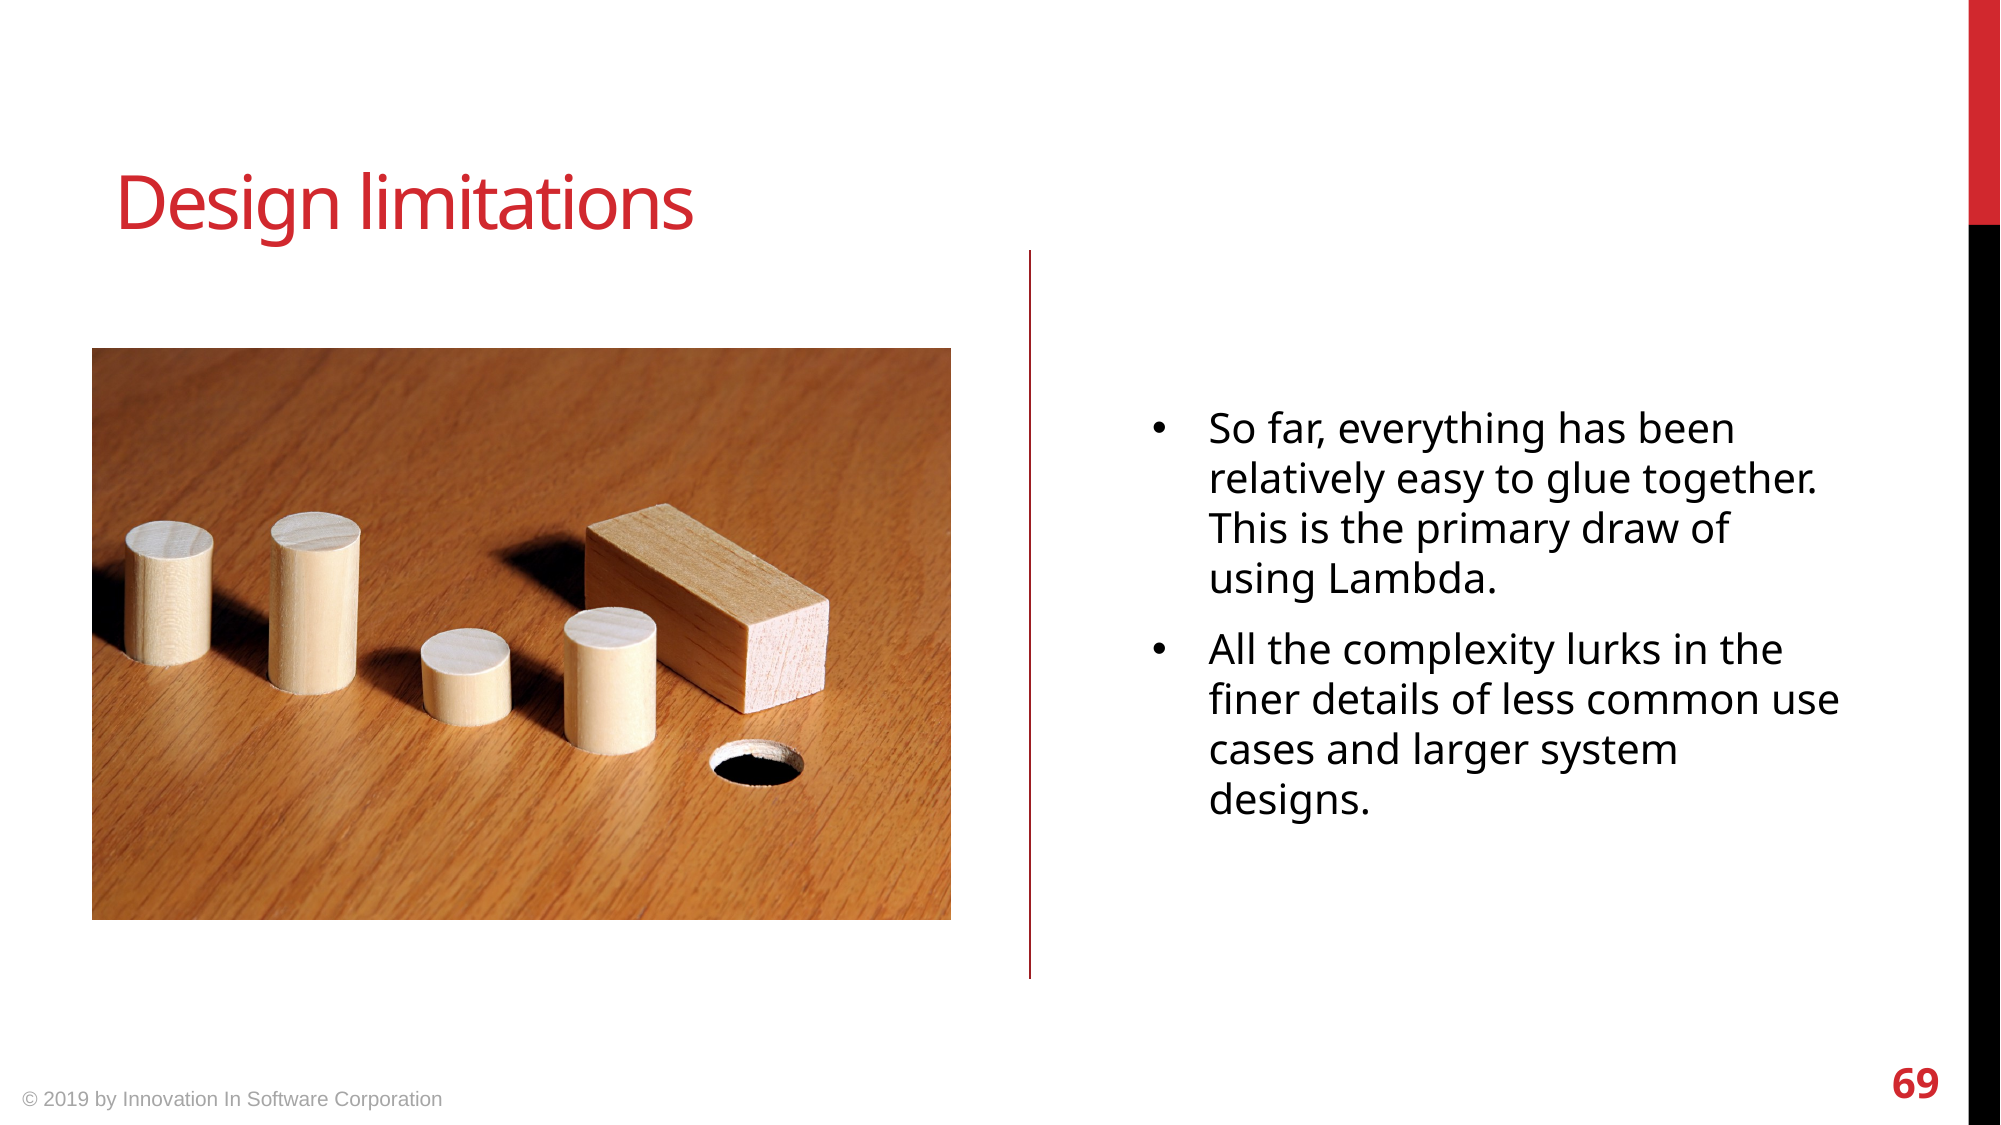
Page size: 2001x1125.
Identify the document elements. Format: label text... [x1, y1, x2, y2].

picture [92, 348, 951, 921]
footer © 2019 by Innovation In Software Corporation [7, 1078, 758, 1125]
list So far, everything has been relatively easy to glue together. This is the primary draw of using Lambda. All the complexity lurks in the finer details of less common use cases and larger system designs. [1137, 235, 1858, 990]
title Design limitations [99, 42, 1367, 253]
slide_number 69 [1739, 1045, 1956, 1125]
